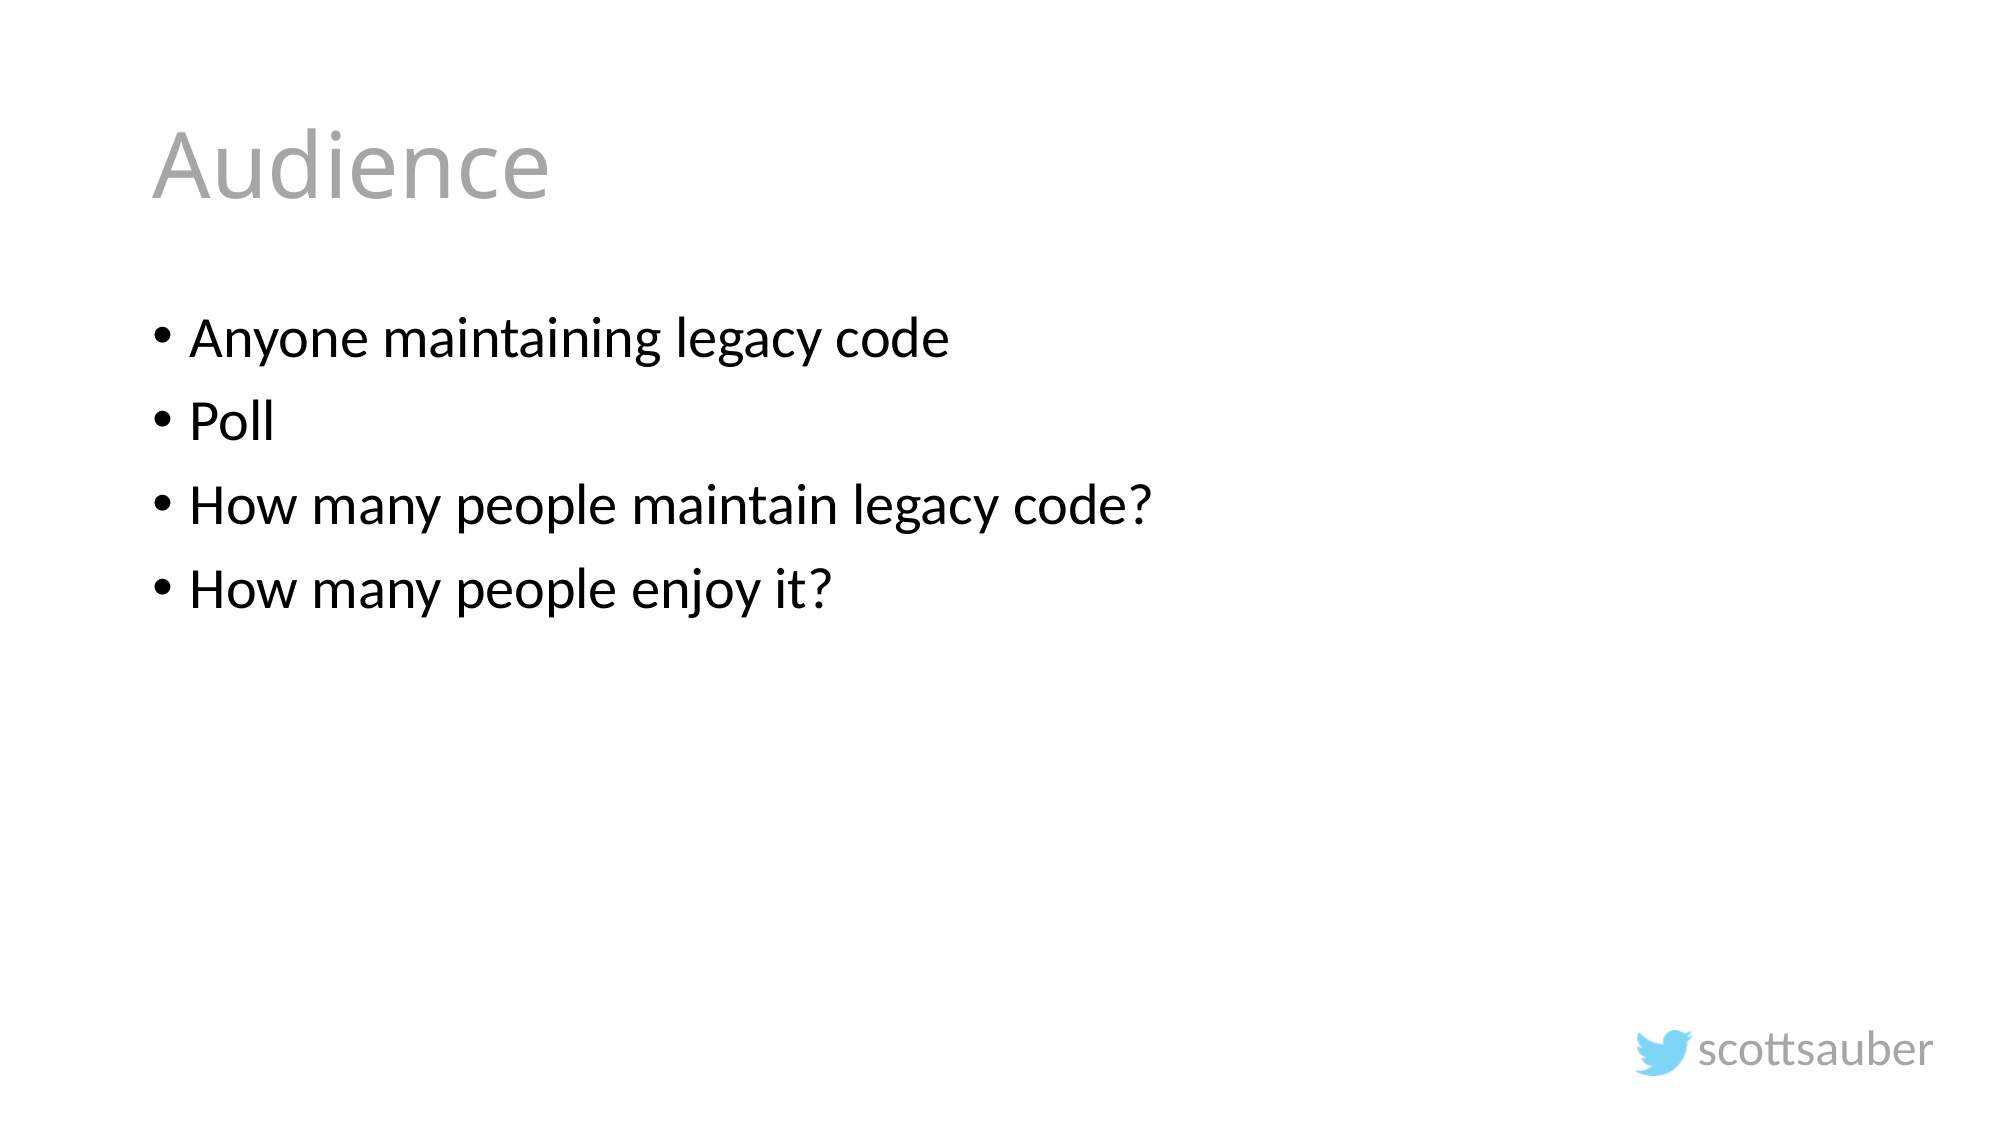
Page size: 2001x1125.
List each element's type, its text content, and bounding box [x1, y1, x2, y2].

list Anyone maintaining legacy code Poll How many people maintain legacy code? How many people enjoy it? [137, 299, 1863, 1084]
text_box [1635, 1014, 1986, 1093]
title Audience [137, 59, 1863, 278]
